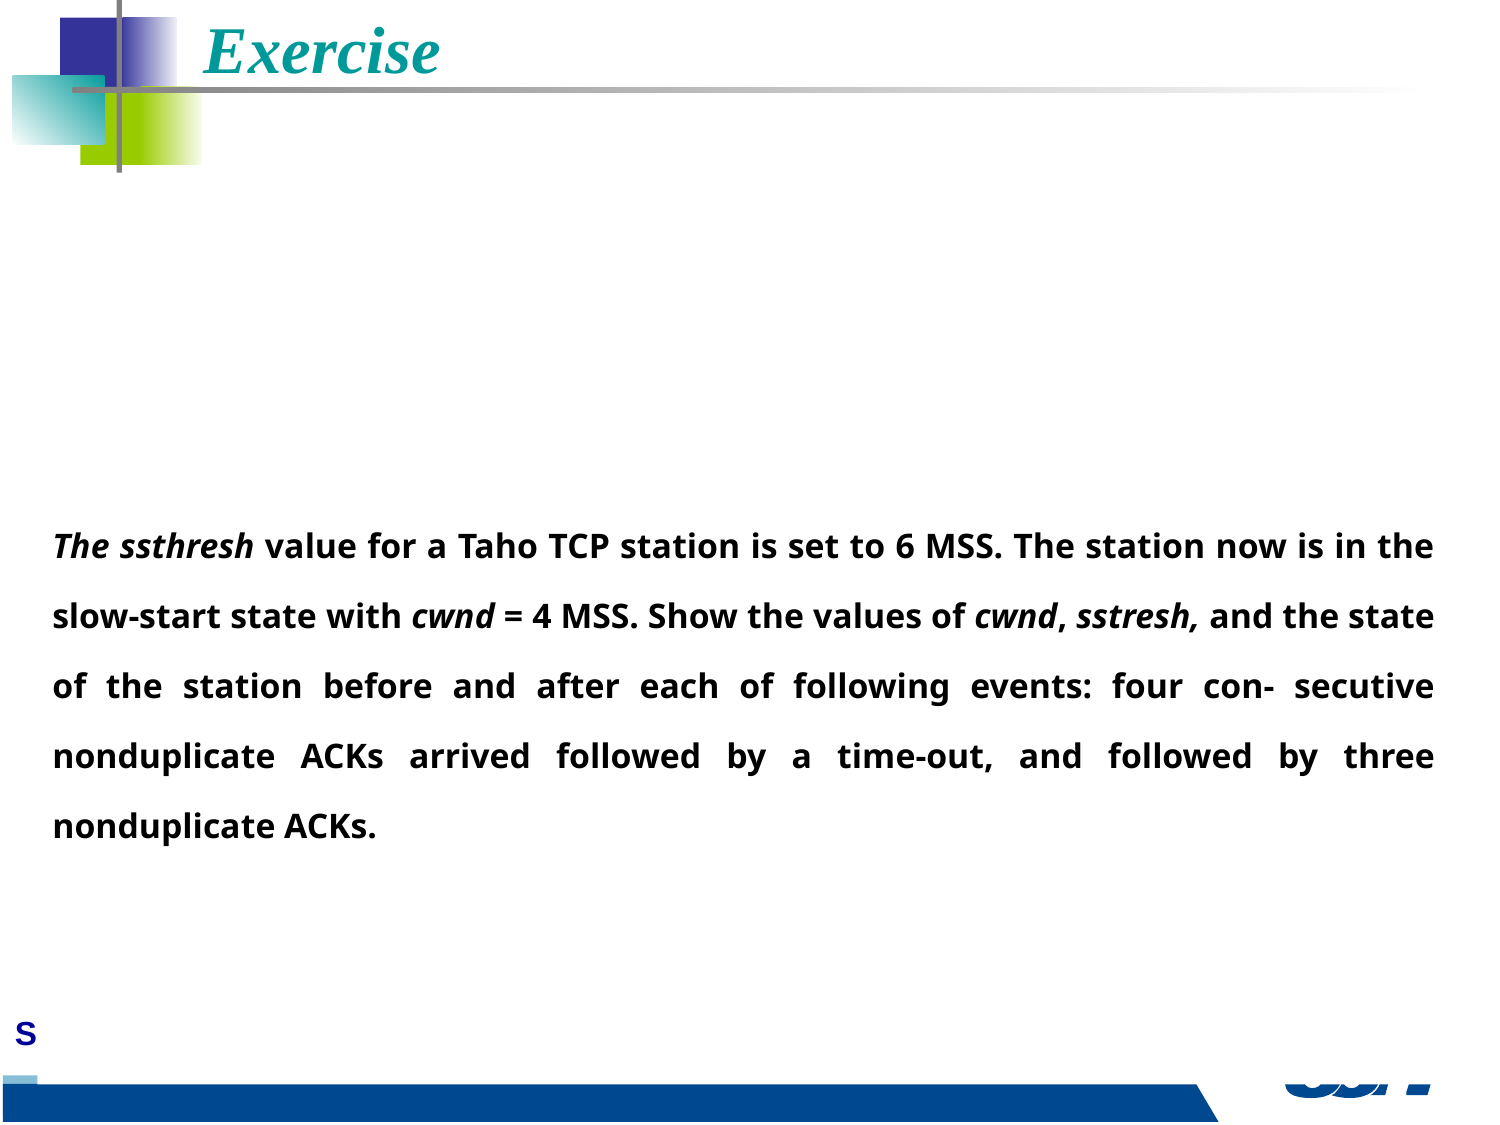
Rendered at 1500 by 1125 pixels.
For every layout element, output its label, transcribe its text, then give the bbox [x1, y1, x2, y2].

text_box [116, 0, 122, 87]
text_box The ssthresh value for a Taho TCP station is set to 6 MSS. The station now is in the slow-start state with cwnd = 4 MSS. Show the values of cwnd, sstresh, and the state of the station before and after each of following events: four con- secutive nonduplicate ACKs arrived followed by a time-out, and followed by three nonduplicate ACKs. [37, 299, 1450, 1085]
text_box [80, 93, 116, 165]
text_box [122, 93, 141, 165]
text_box [141, 93, 202, 165]
text_box Exercise [188, 0, 457, 95]
text_box [12, 75, 105, 145]
text_box [116, 93, 122, 173]
text_box [60, 17, 116, 86]
text_box [457, 87, 1423, 93]
text_box [72, 87, 188, 93]
text_box [122, 17, 177, 86]
